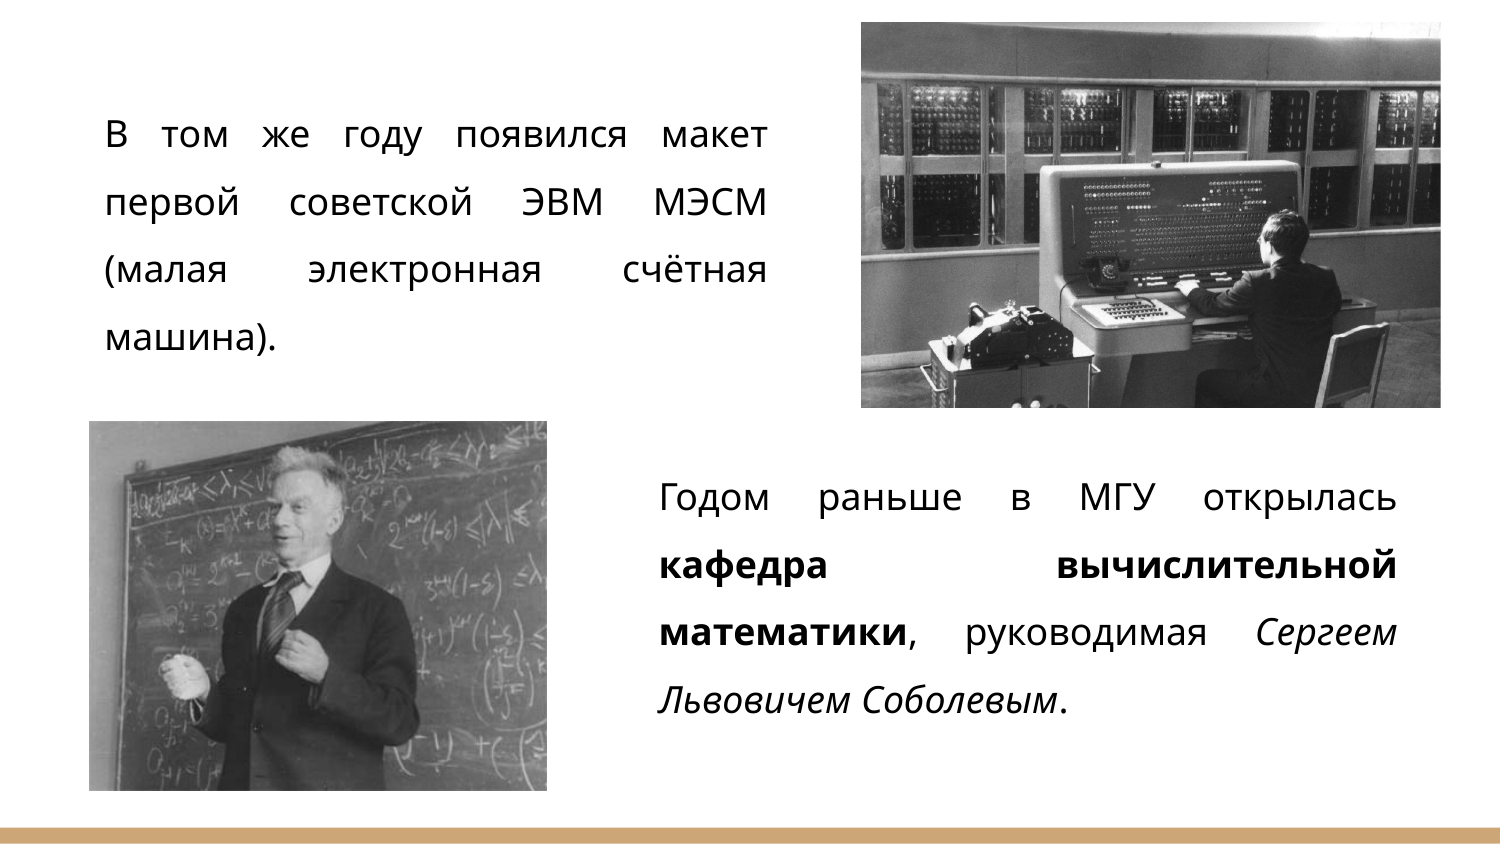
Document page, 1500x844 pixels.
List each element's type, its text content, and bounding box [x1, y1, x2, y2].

text_box Годом раньше в МГУ открылась кафедра вычислительной математики, руководимая Сергеем Львовичем Соболевым. [643, 435, 1414, 791]
picture [860, 22, 1441, 408]
picture [89, 421, 547, 792]
list В том же году появился макет первой советской ЭВМ МЭСМ (малая электронная счётная машина). [89, 72, 784, 334]
